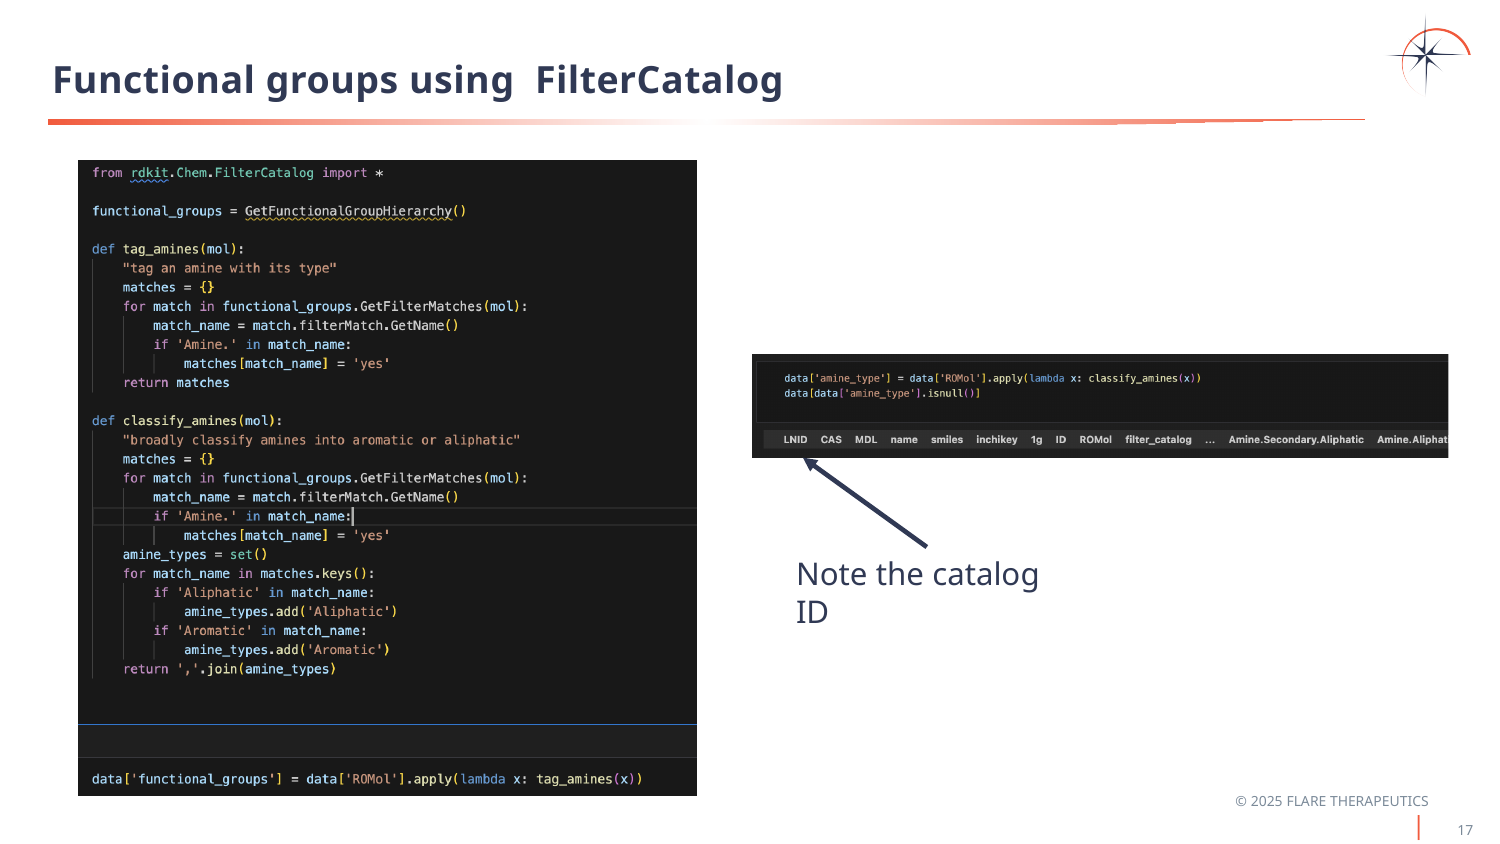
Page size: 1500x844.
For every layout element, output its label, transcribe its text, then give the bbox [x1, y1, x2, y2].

slide_number 17 [1442, 814, 1499, 844]
picture [1383, 12, 1471, 98]
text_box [802, 457, 927, 548]
picture [749, 352, 1449, 458]
picture [78, 160, 697, 796]
title Functional groups using FilterCatalog [37, 23, 1365, 110]
text_box Note the catalog ID [781, 546, 1073, 701]
